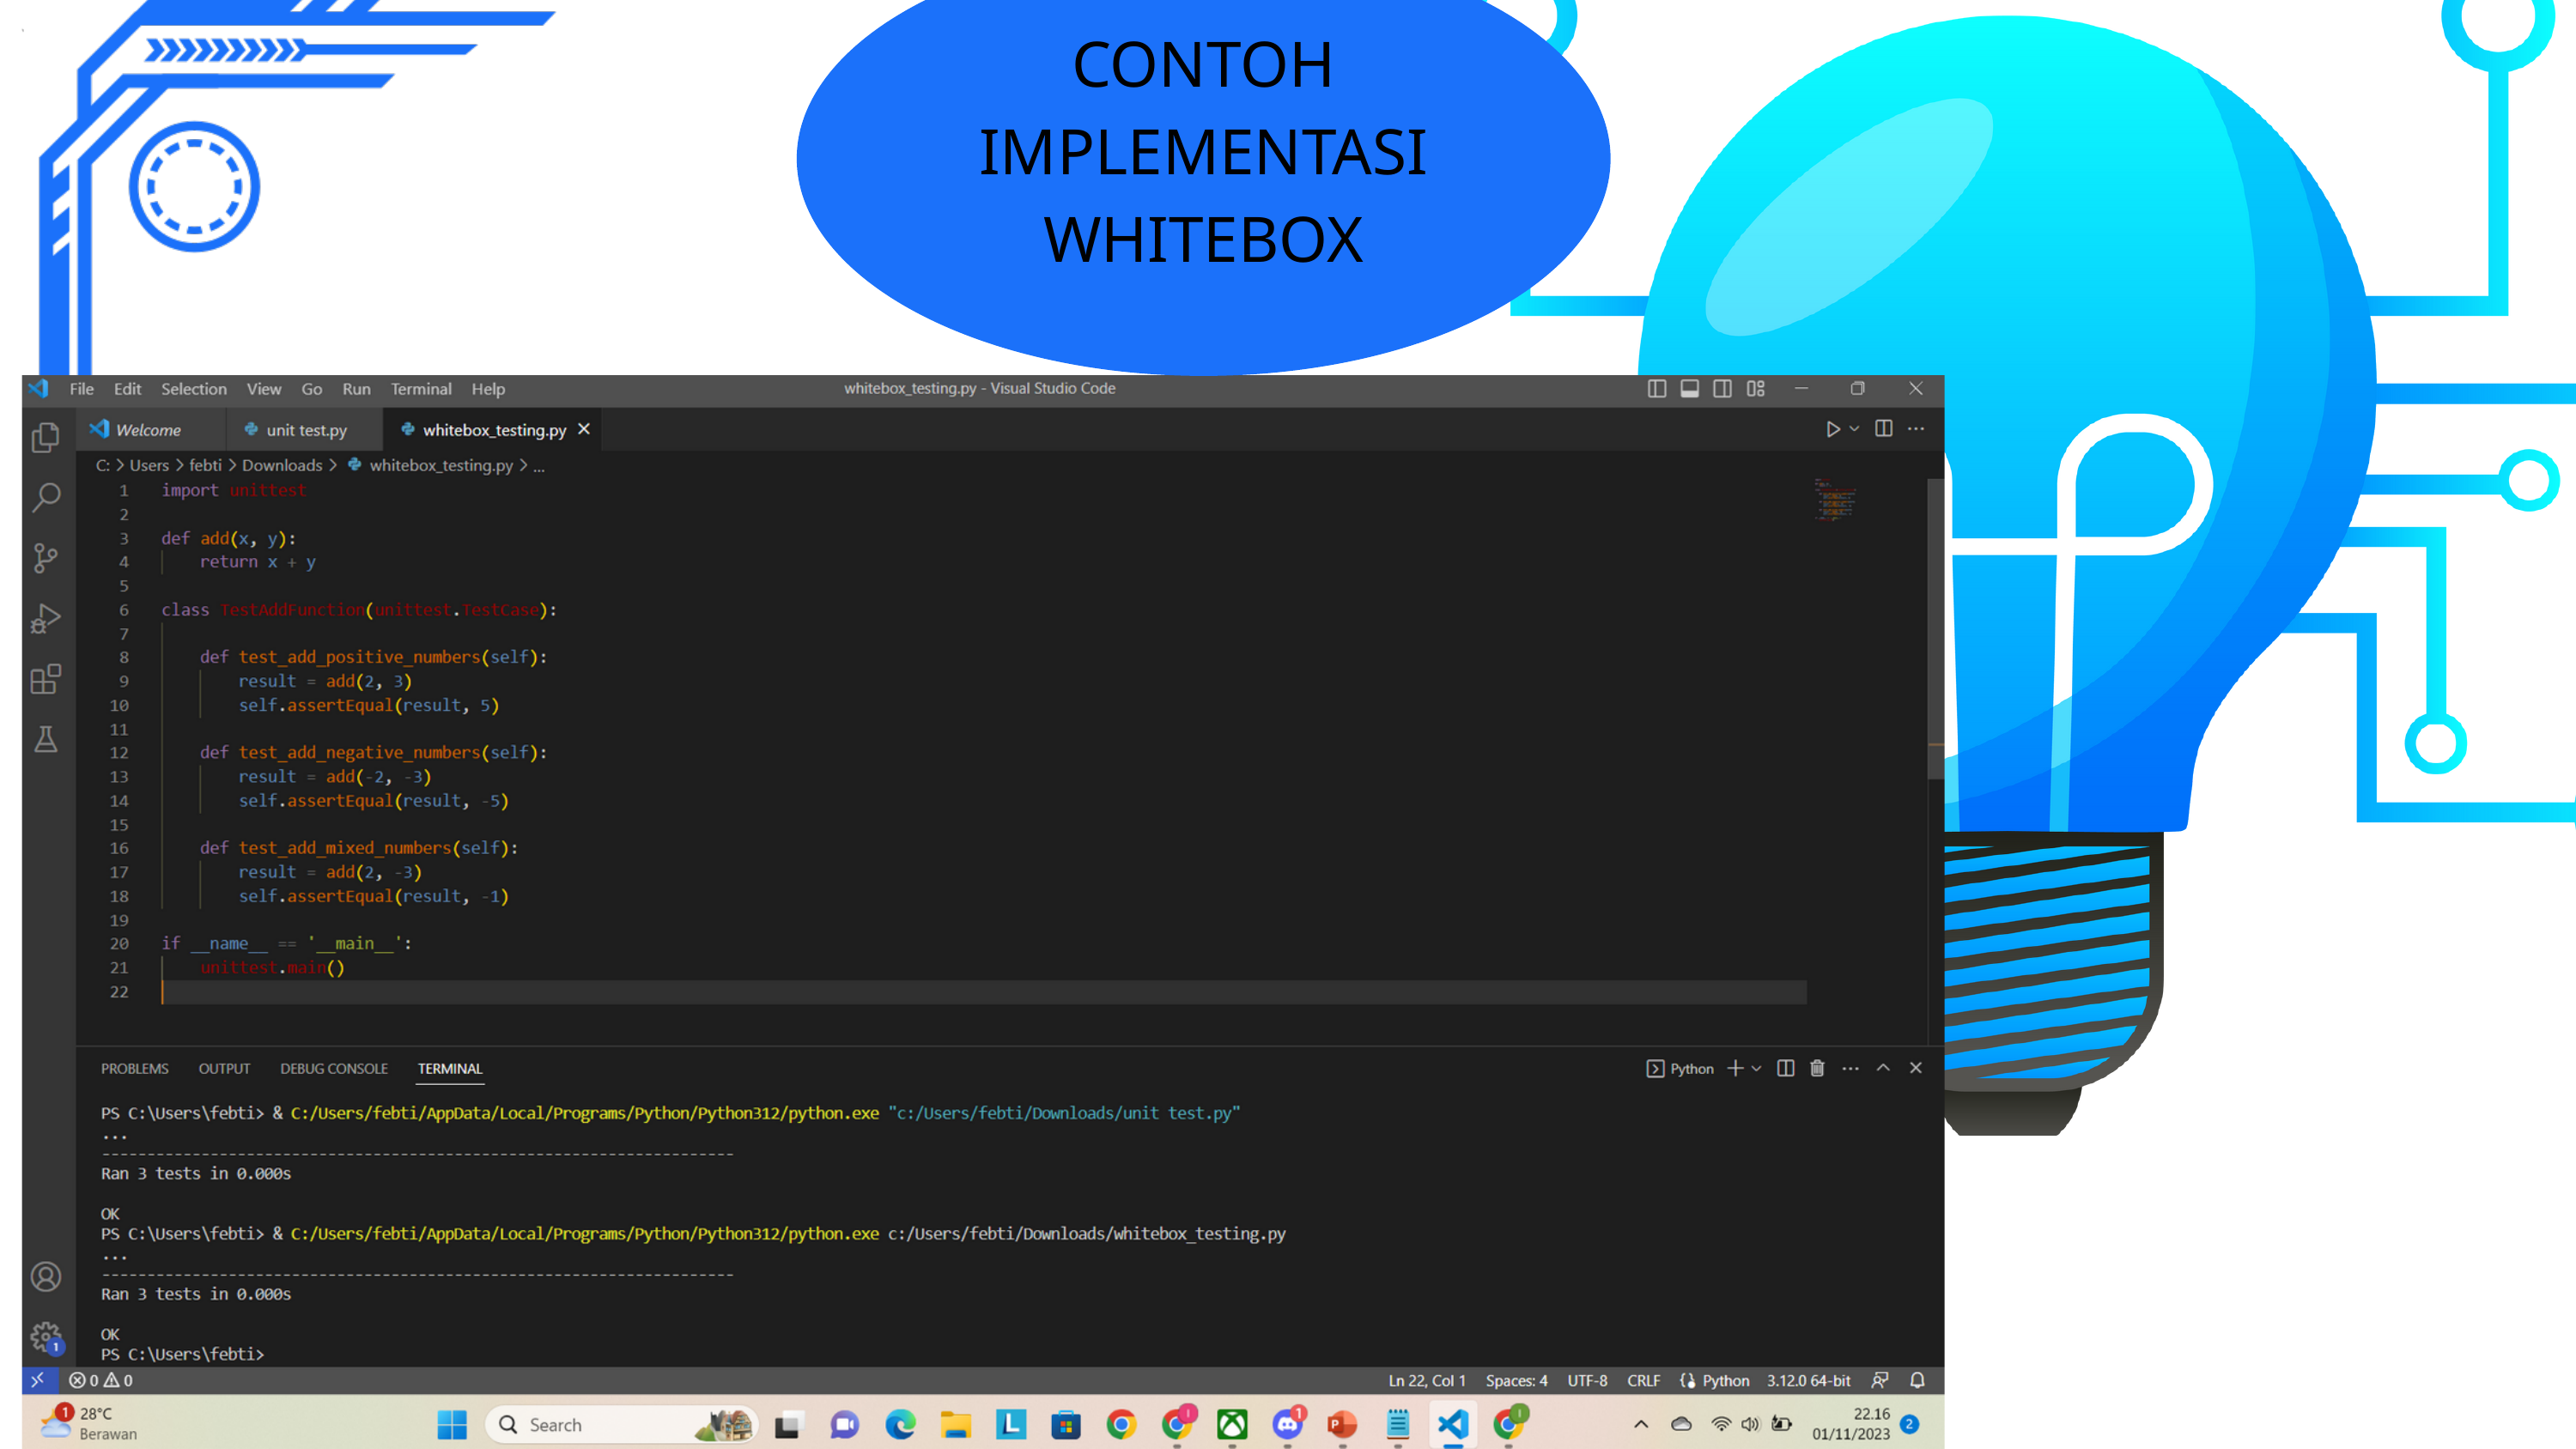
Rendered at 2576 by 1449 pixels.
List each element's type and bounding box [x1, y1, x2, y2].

text_box [1615, 0, 2576, 1136]
text_box [21, 375, 1945, 1449]
text_box [796, 0, 1611, 377]
text_box [21, 0, 556, 375]
